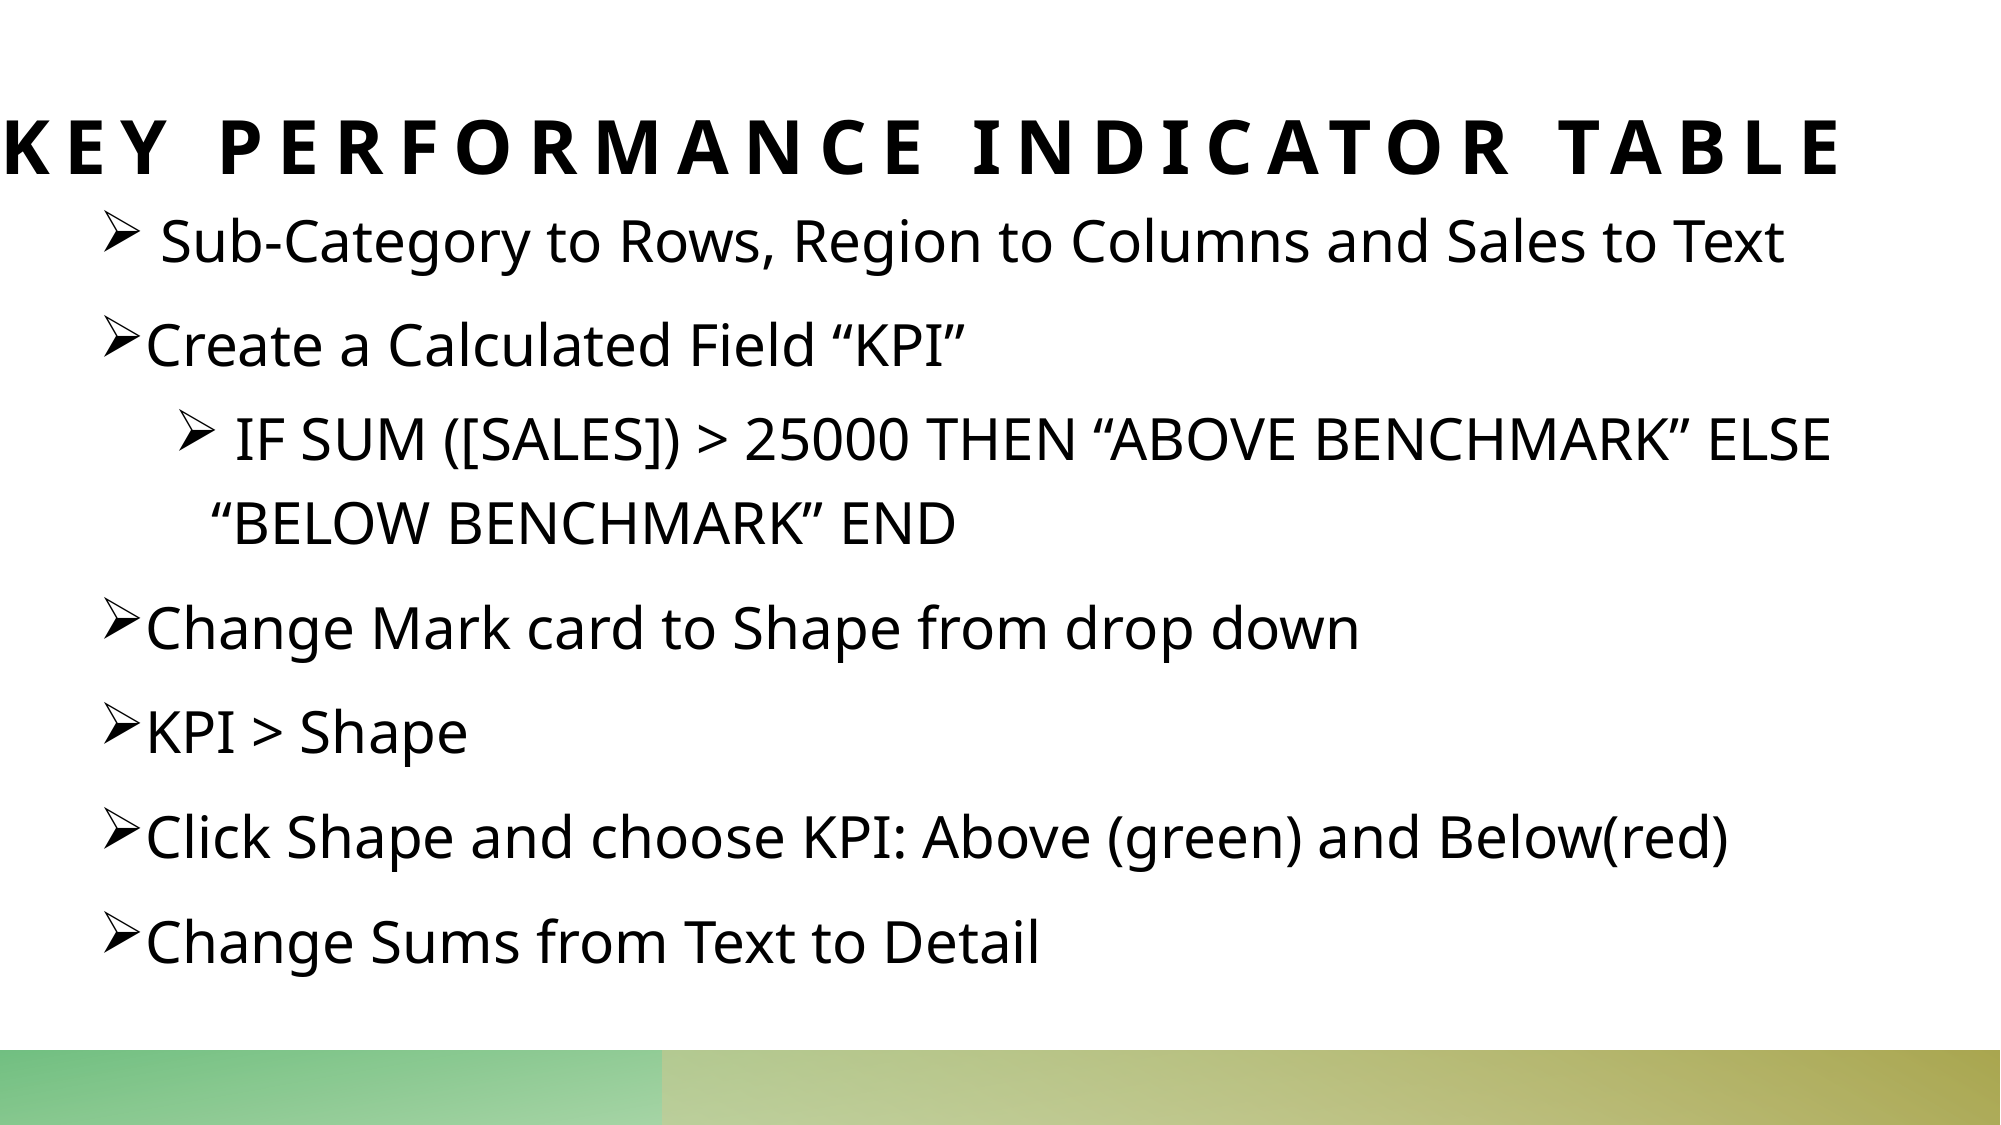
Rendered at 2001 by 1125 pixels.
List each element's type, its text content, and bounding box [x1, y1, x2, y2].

title Key performance indicator table [0, 0, 1990, 190]
list Sub-Category to Rows, Region to Columns and Sales to Text Create a Calculated Field “KPI” IF SUM ([SALES]) > 25000 THEN “ABOVE BENCHMARK” ELSE “BELOW BENCHMARK” END Change Mark card to Shape from drop down KPI > Shape Click Shape and choose KPI: Above (green) and Below(red) Change Sums from Text to Detail [99, 189, 1952, 1048]
